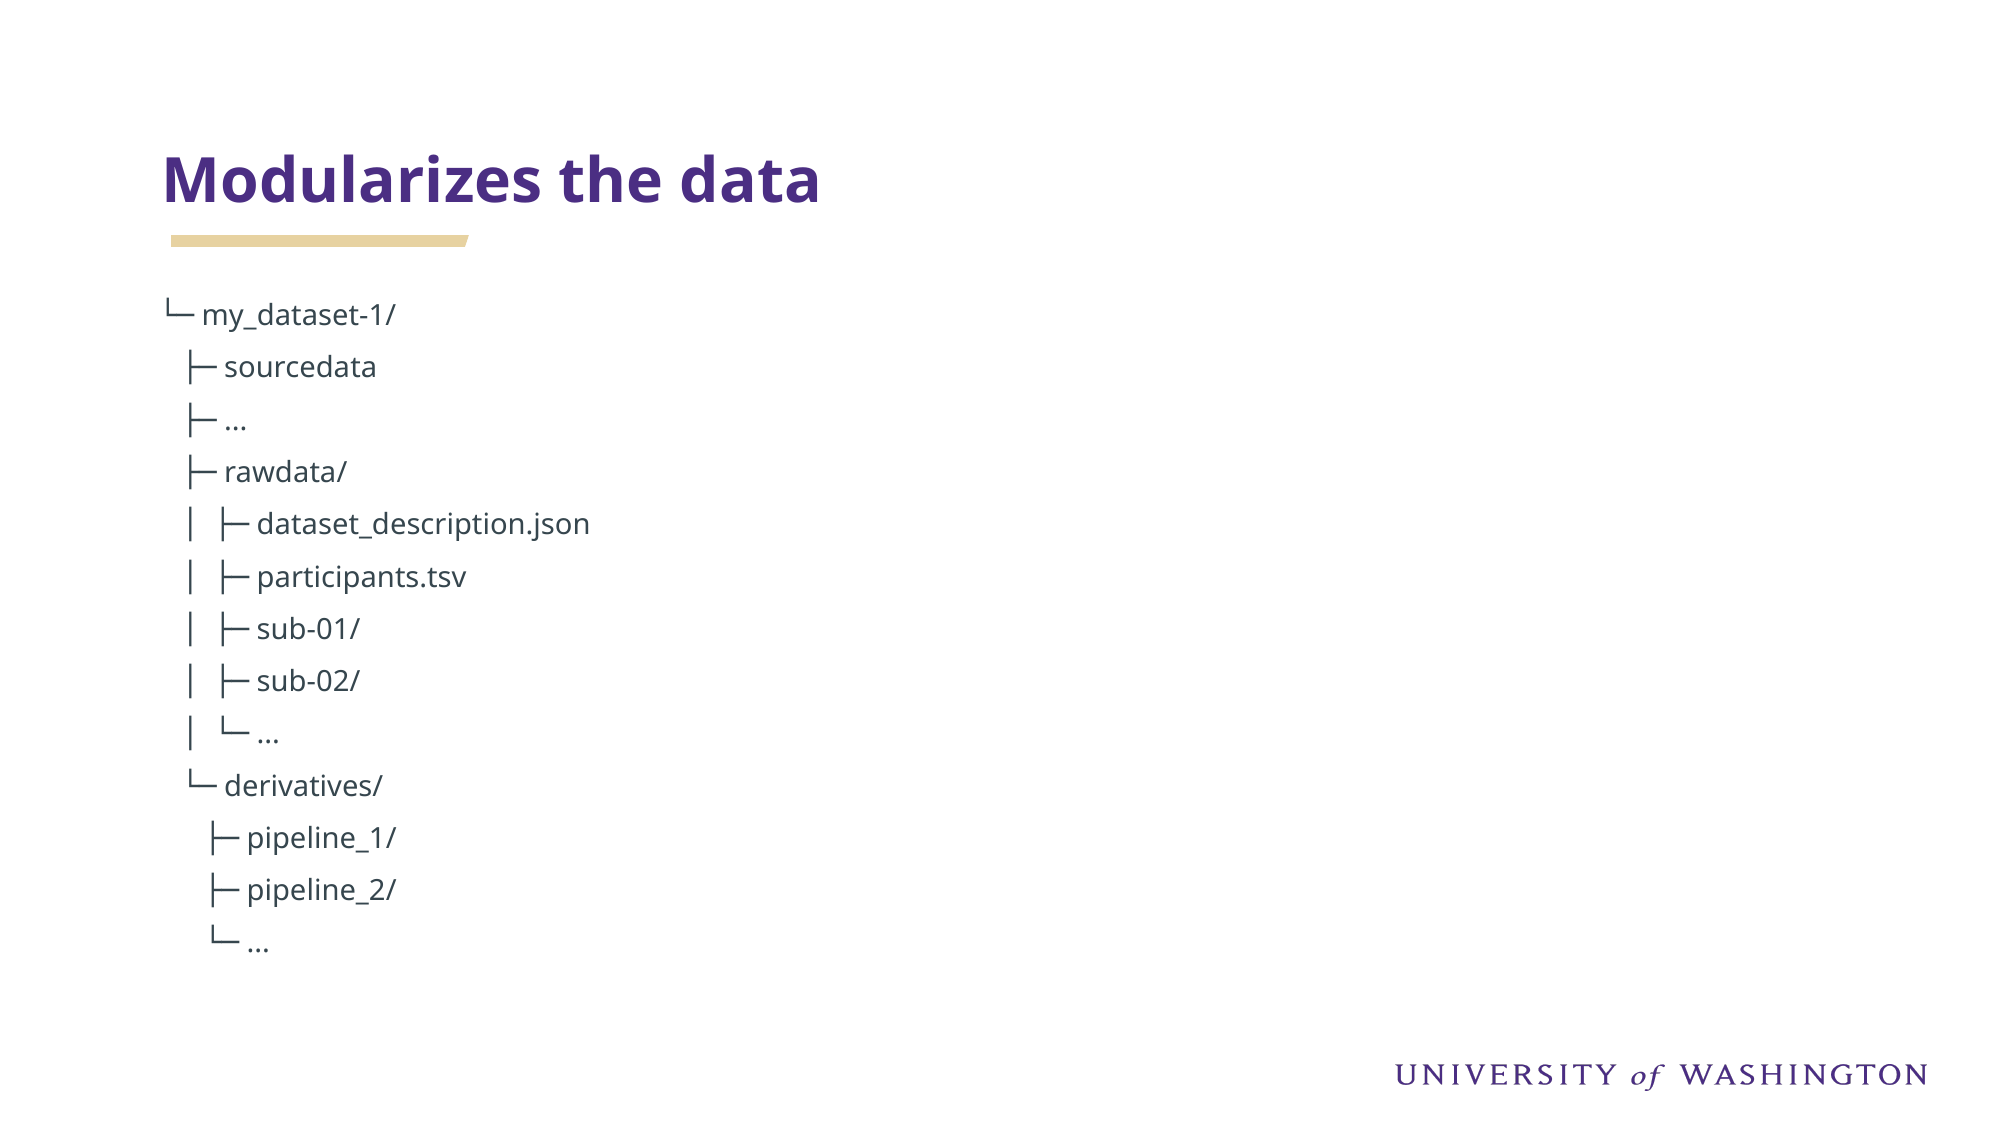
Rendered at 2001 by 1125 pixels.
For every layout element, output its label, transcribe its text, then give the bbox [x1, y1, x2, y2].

title Modularizes the data [146, 60, 1938, 224]
picture [1395, 1064, 1927, 1091]
picture [171, 235, 469, 247]
list └─ my_dataset-1/ ├─ sourcedata ├─ ... ├─ rawdata/ │ ├─ dataset_description.json │ ├─ participants.tsv │ ├─ sub-01/ │ ├─ sub-02/ │ └─ ... └─ derivatives/ ├─ pipeline_1/ ├─ pipeline_2/ └─ ... [144, 293, 1938, 919]
